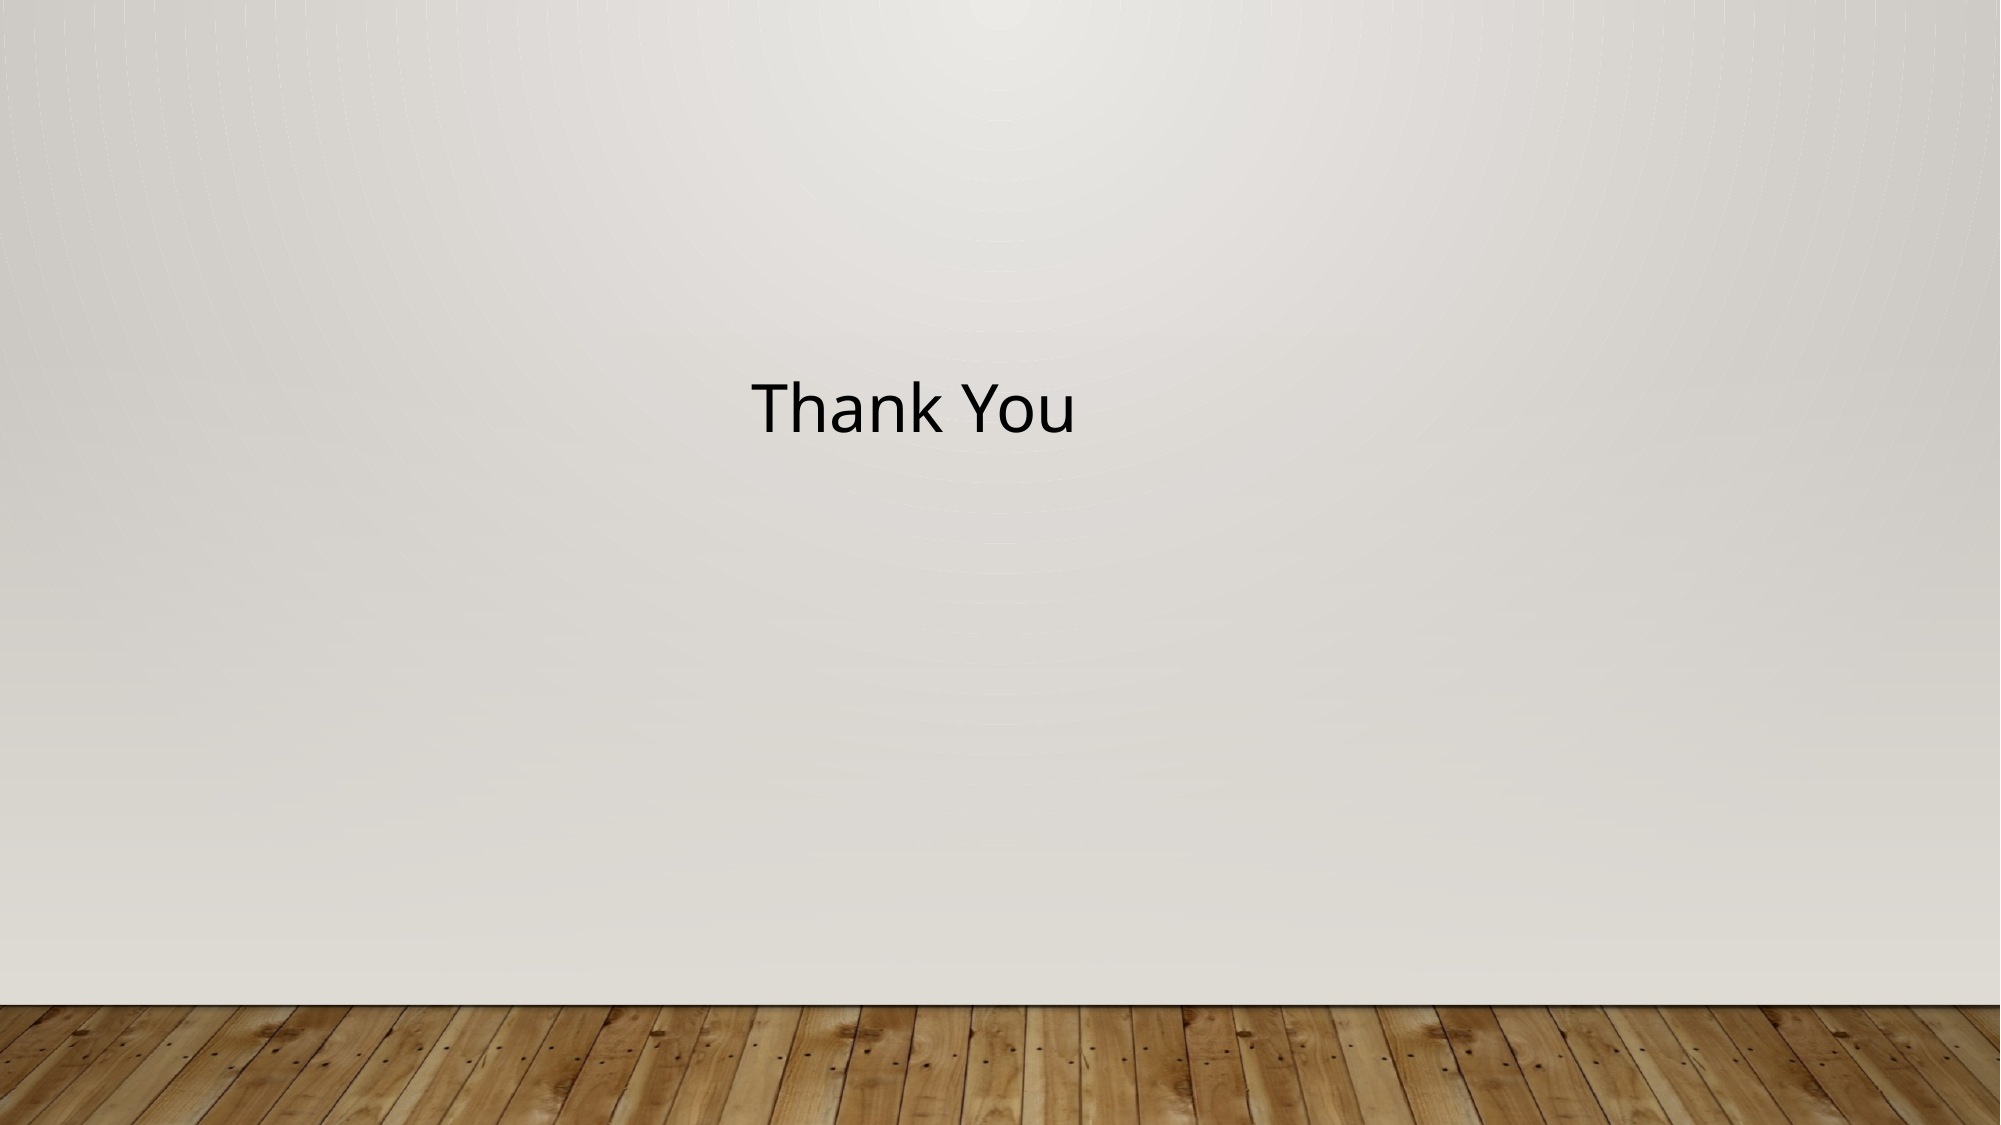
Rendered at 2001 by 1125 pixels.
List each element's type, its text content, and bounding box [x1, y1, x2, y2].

text_box Thank You [305, 358, 1503, 454]
picture [0, 1005, 2000, 1125]
